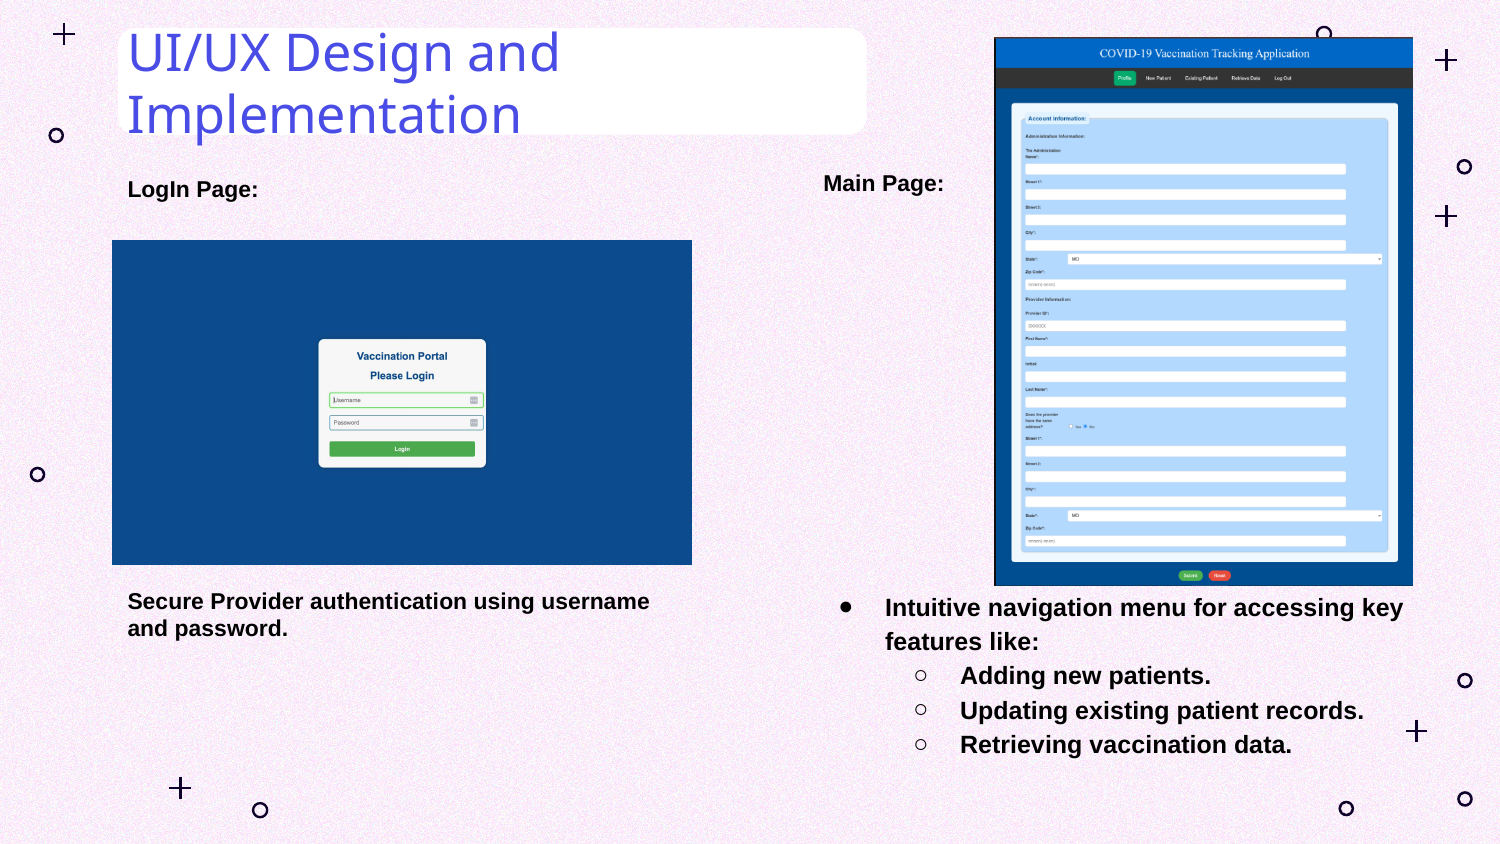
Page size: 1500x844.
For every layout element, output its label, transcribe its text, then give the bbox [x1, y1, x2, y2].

text_box LogIn Page: [112, 155, 335, 239]
text_box [120, 28, 865, 37]
picture [0, 0, 1500, 844]
text_box [120, 126, 865, 135]
text_box Secure Provider authentication using username and password. [112, 571, 700, 657]
text_box Intuitive navigation menu for accessing key features like: Adding new patients. Updating existing patient records. Retrieving vaccination data. [795, 571, 1450, 774]
title UI/UX Design and Implementation [112, 37, 867, 126]
text_box Main Page: [808, 155, 965, 211]
